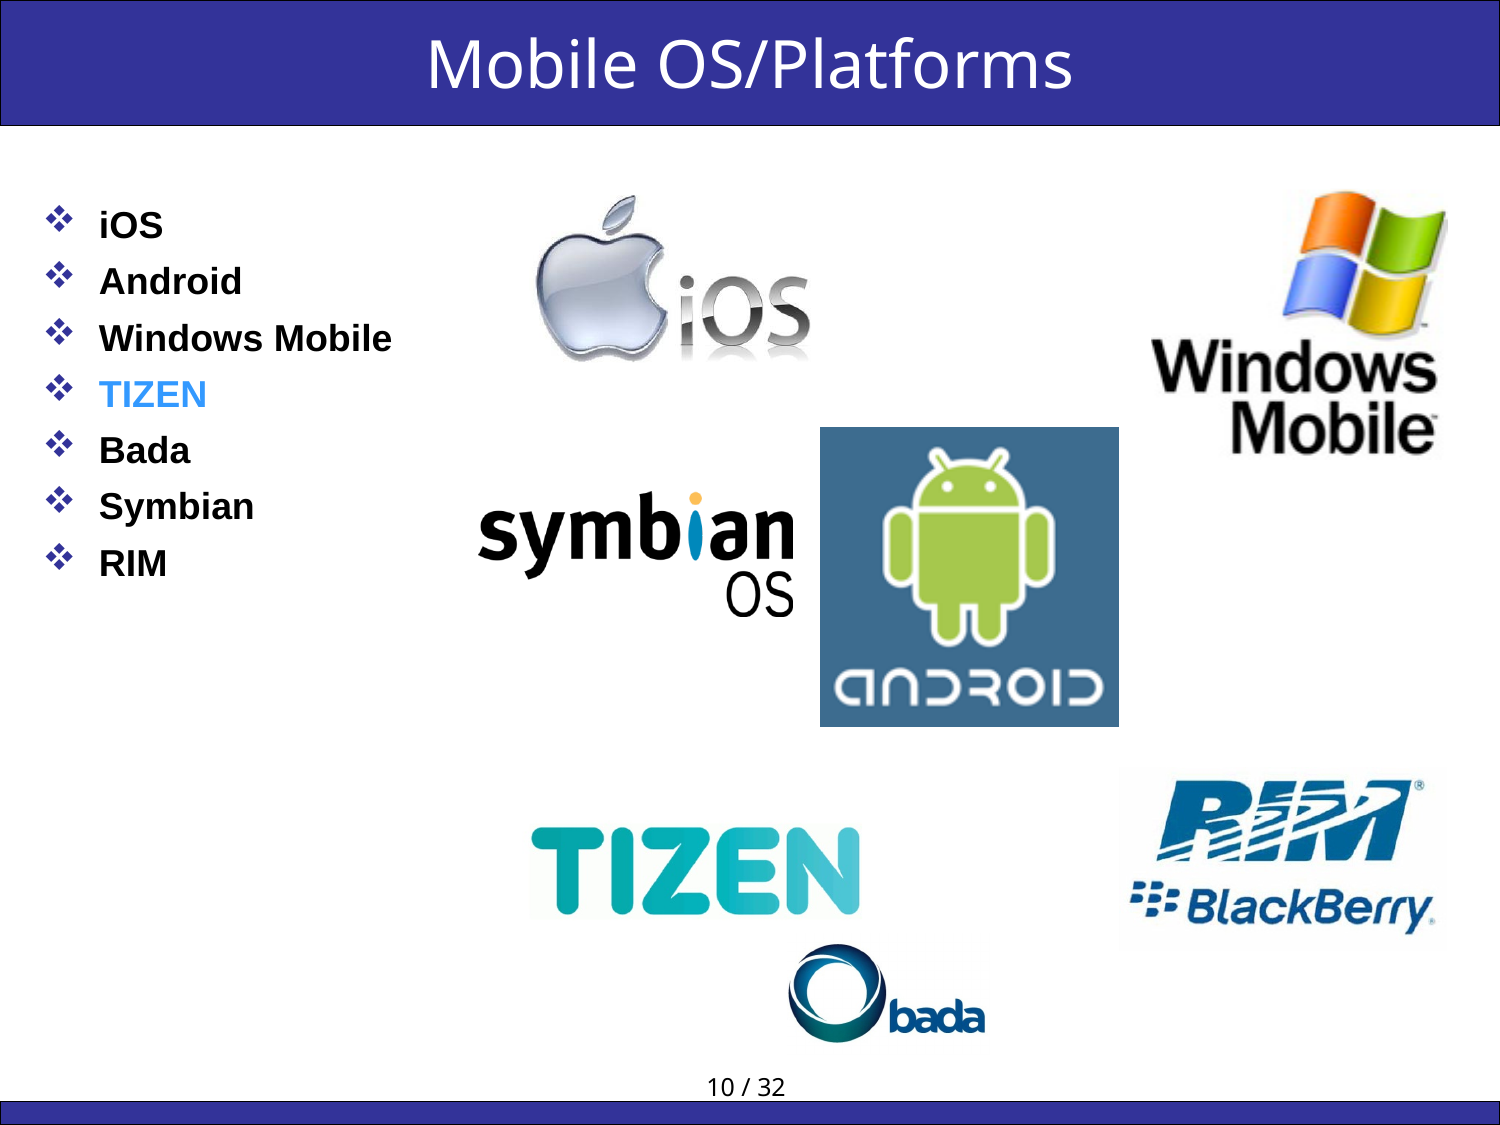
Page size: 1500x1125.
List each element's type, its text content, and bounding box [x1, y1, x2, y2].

slide_number 10 / 32 [570, 1063, 922, 1118]
picture [1151, 188, 1448, 461]
picture [477, 491, 793, 617]
picture [529, 189, 816, 363]
picture [1118, 767, 1448, 952]
list iOS Android Windows Mobile TIZEN Bada Symbian RIM [27, 136, 1469, 1000]
picture [819, 427, 1120, 728]
title Mobile OS/Platforms [29, 9, 1471, 114]
picture [500, 798, 990, 1055]
